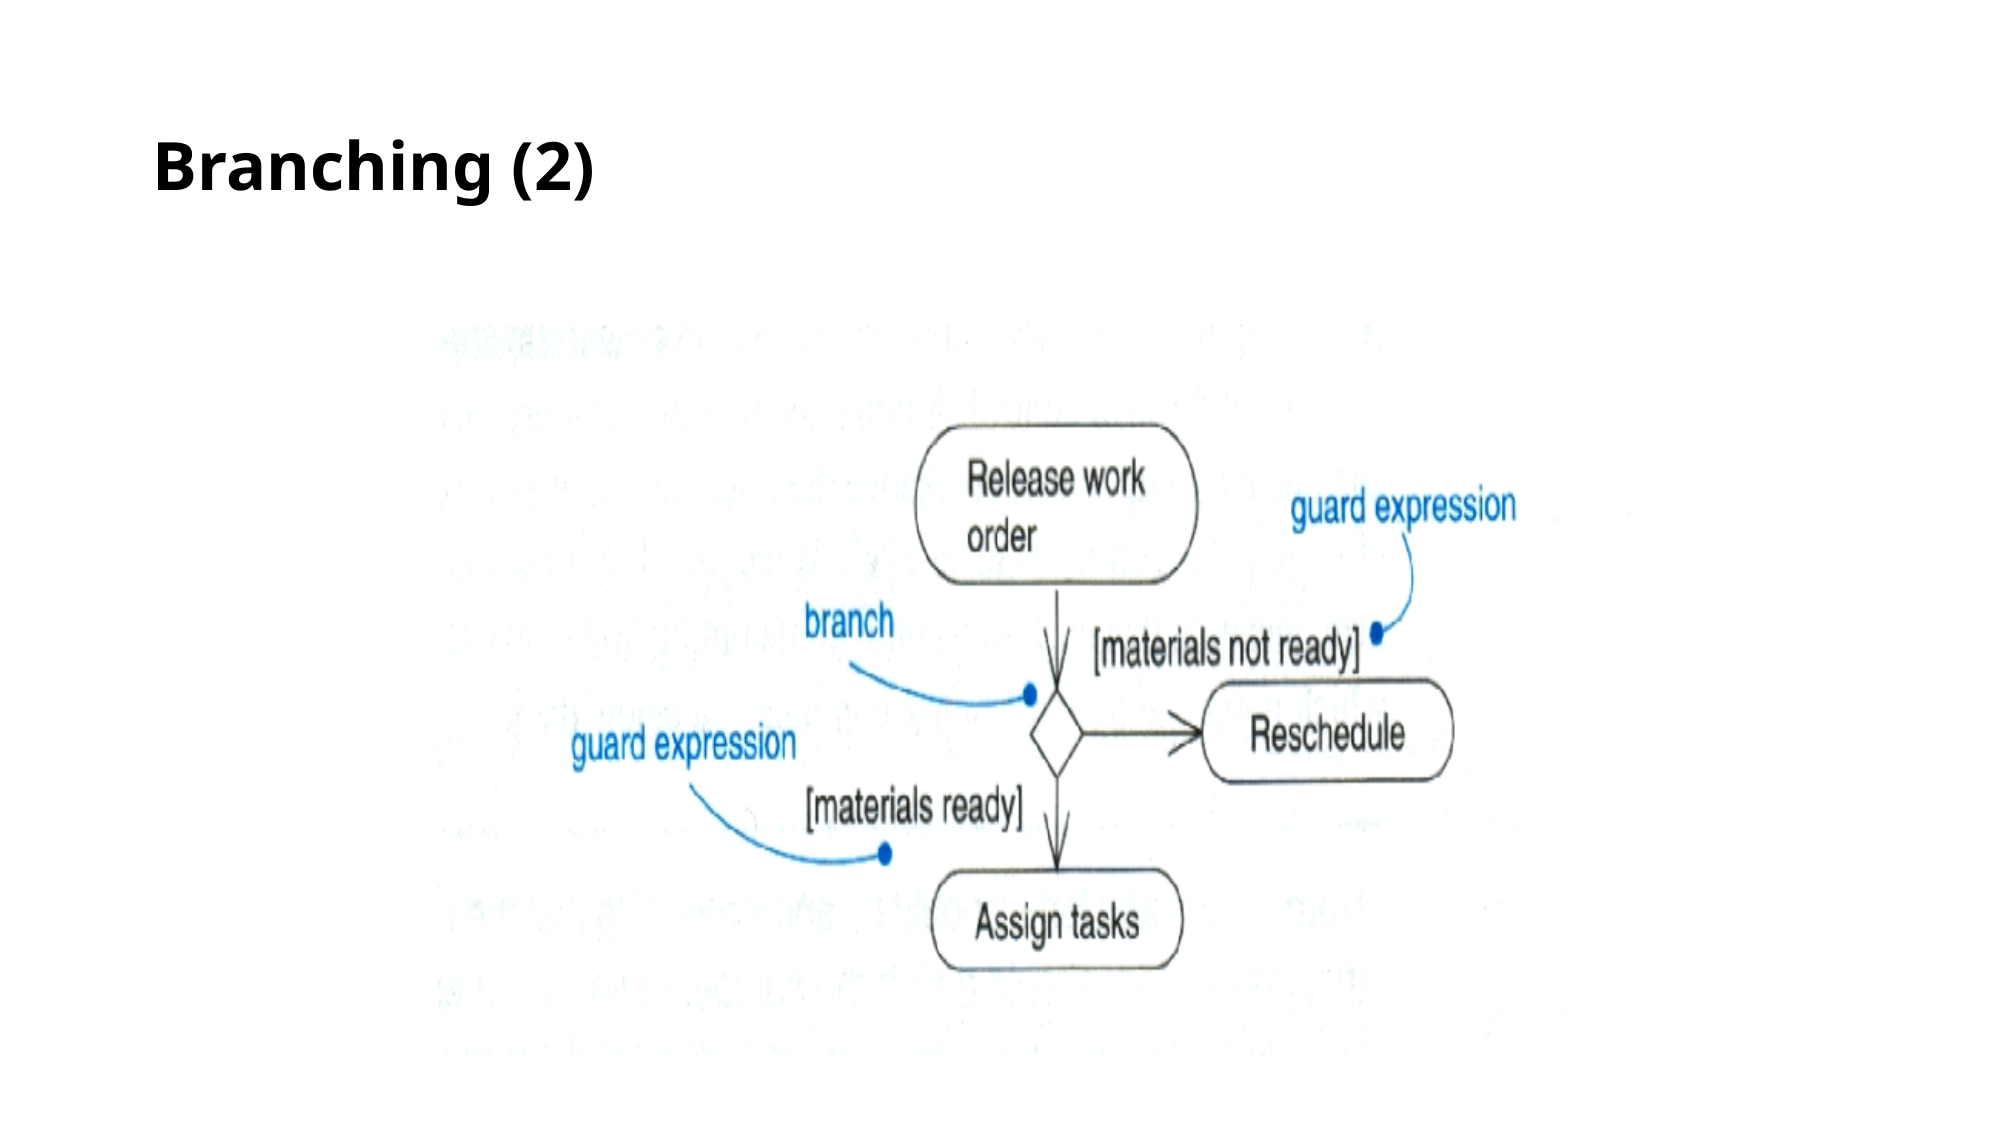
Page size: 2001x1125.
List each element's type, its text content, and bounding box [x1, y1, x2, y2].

picture [437, 324, 1638, 1056]
title Branching (2) [137, 59, 1863, 278]
